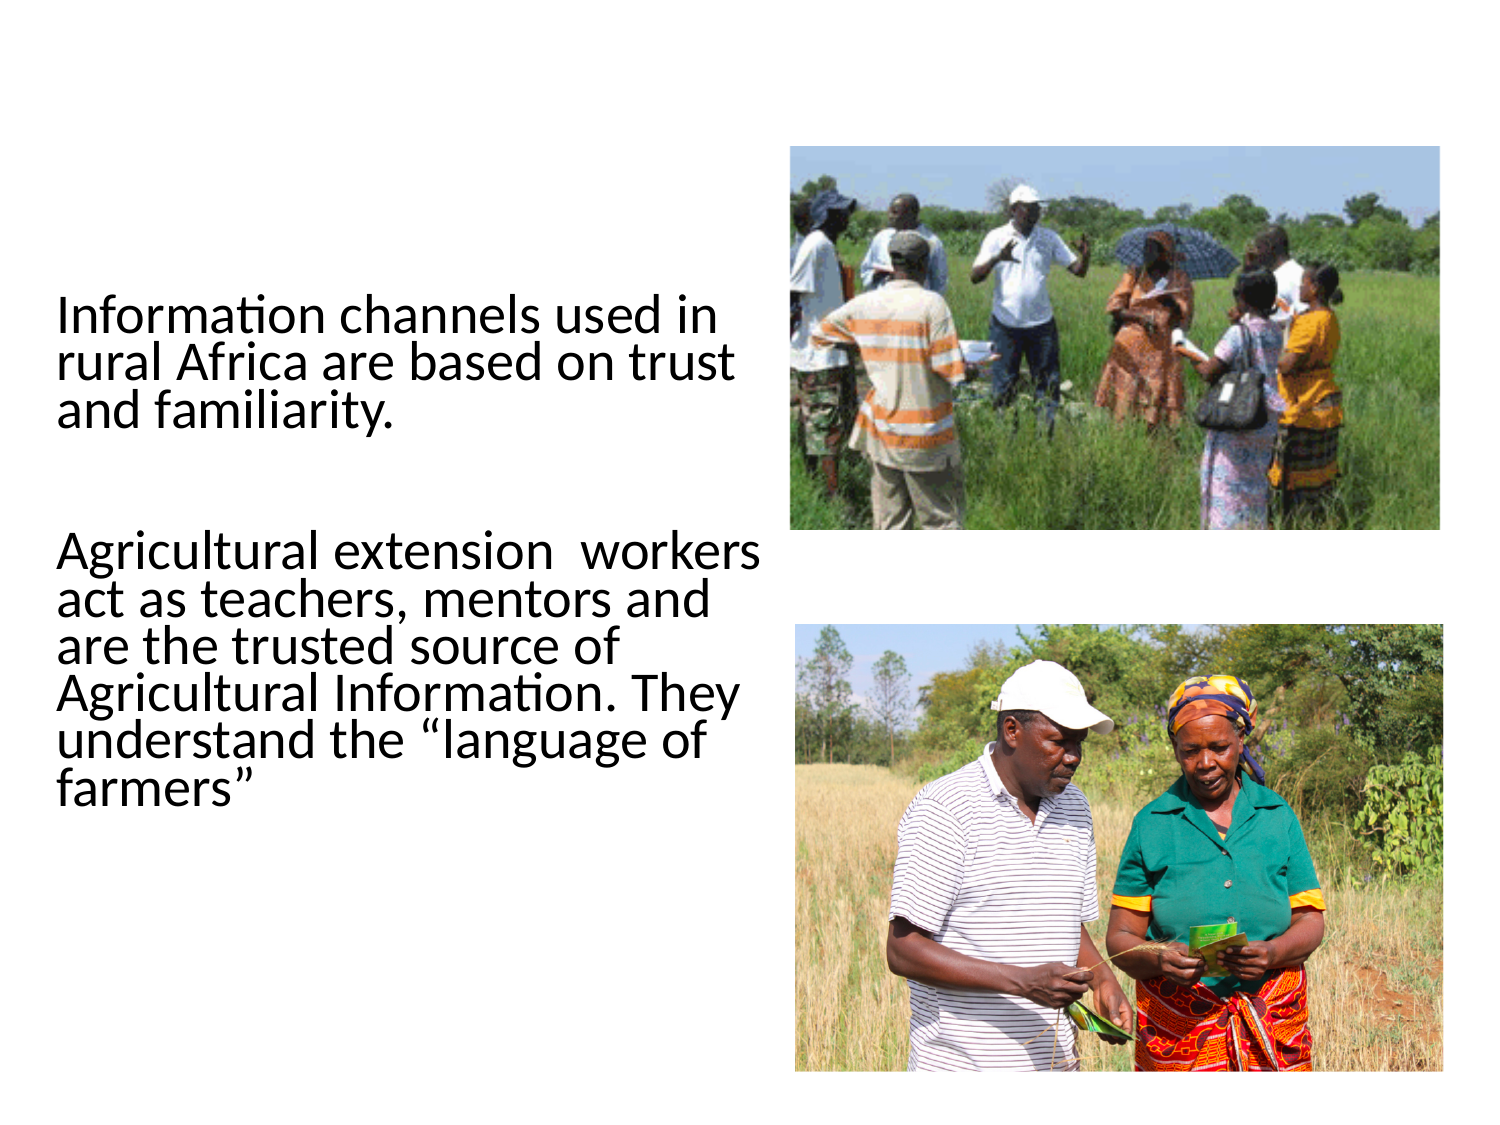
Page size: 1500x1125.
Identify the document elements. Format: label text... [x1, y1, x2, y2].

title Information channels used in rural Africa are based on trust and familiarity. Agricultural extension workers act as teachers, mentors and are the trusted source of Agricultural Information. They understand the “language of farmers” [41, 167, 796, 992]
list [776, 145, 1457, 530]
picture [795, 624, 1444, 1072]
